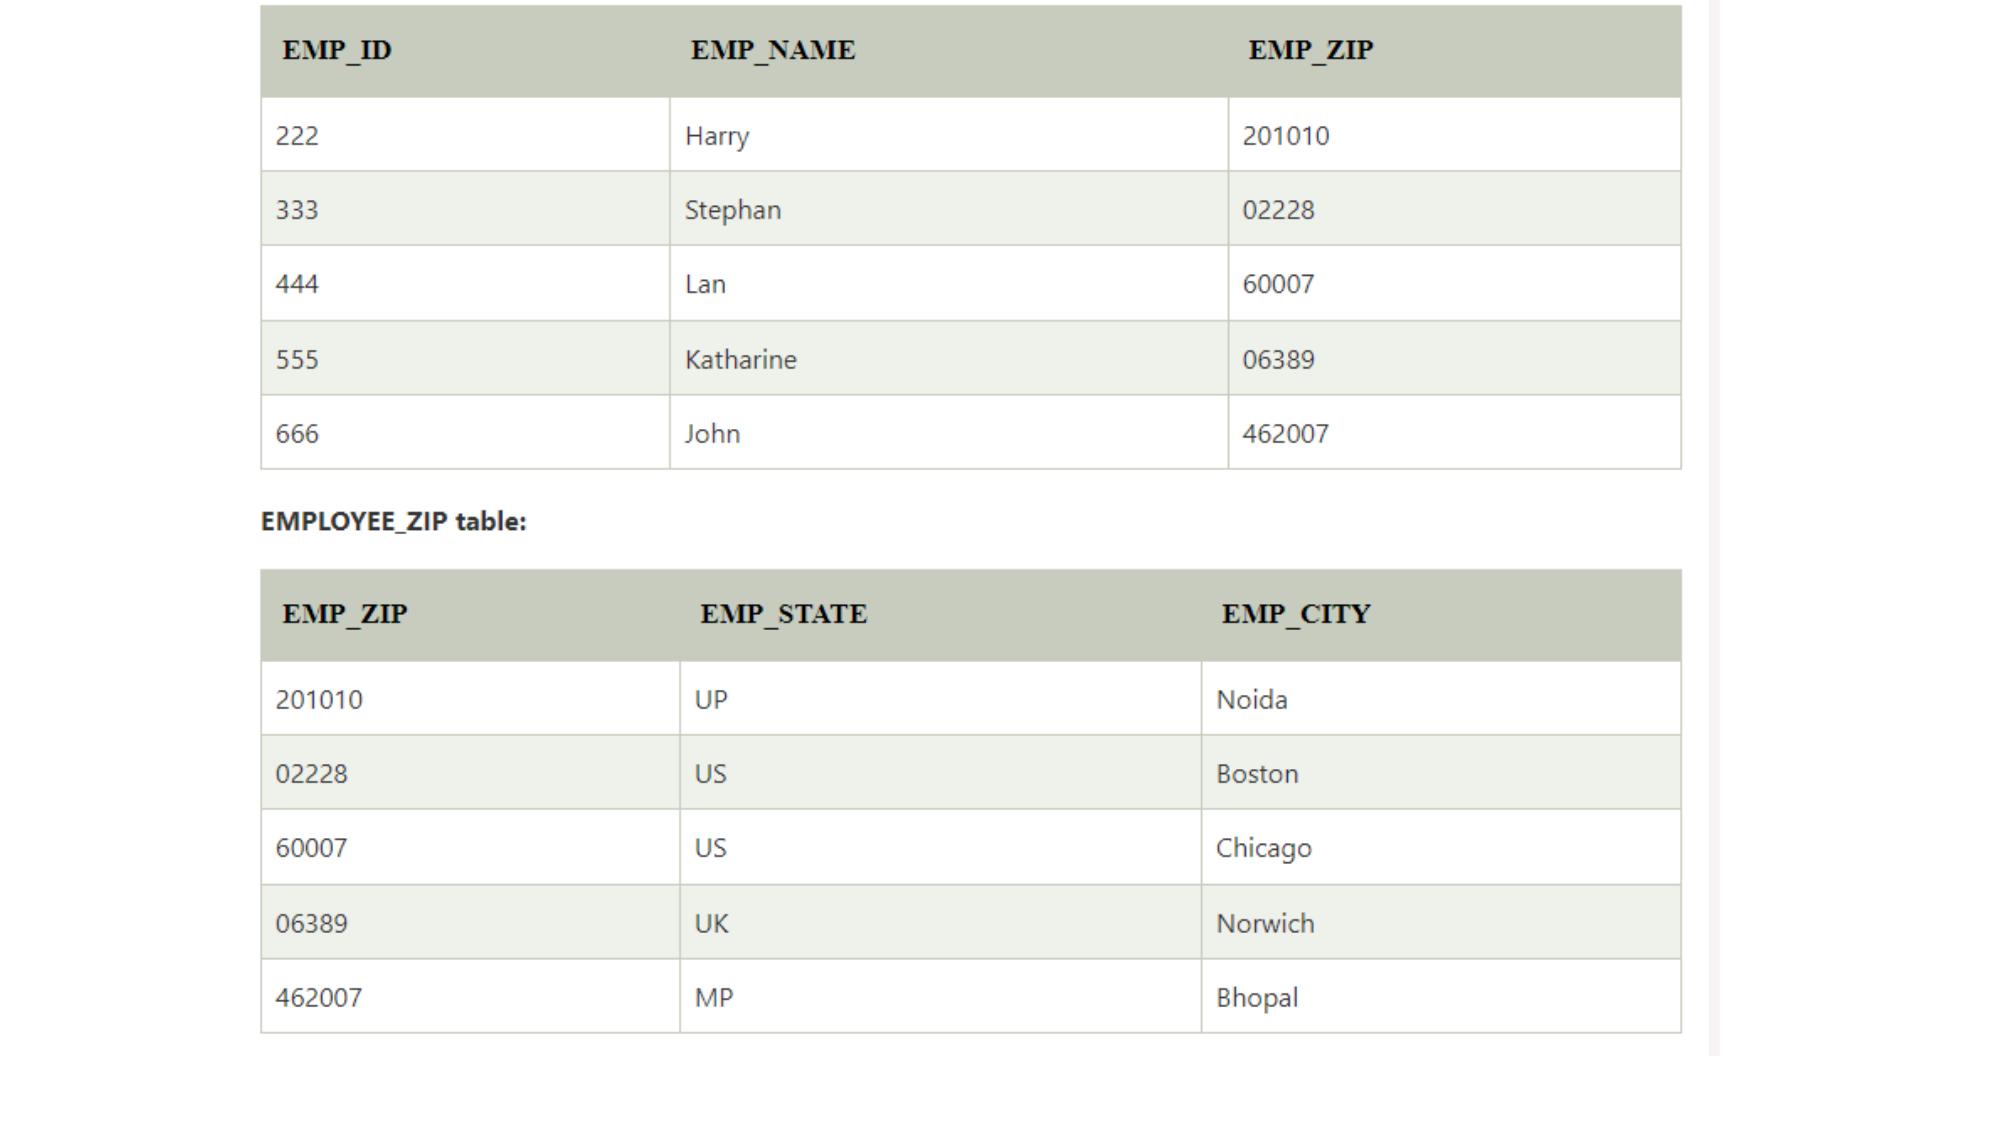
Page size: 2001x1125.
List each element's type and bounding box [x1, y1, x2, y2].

list [220, 0, 1720, 1056]
